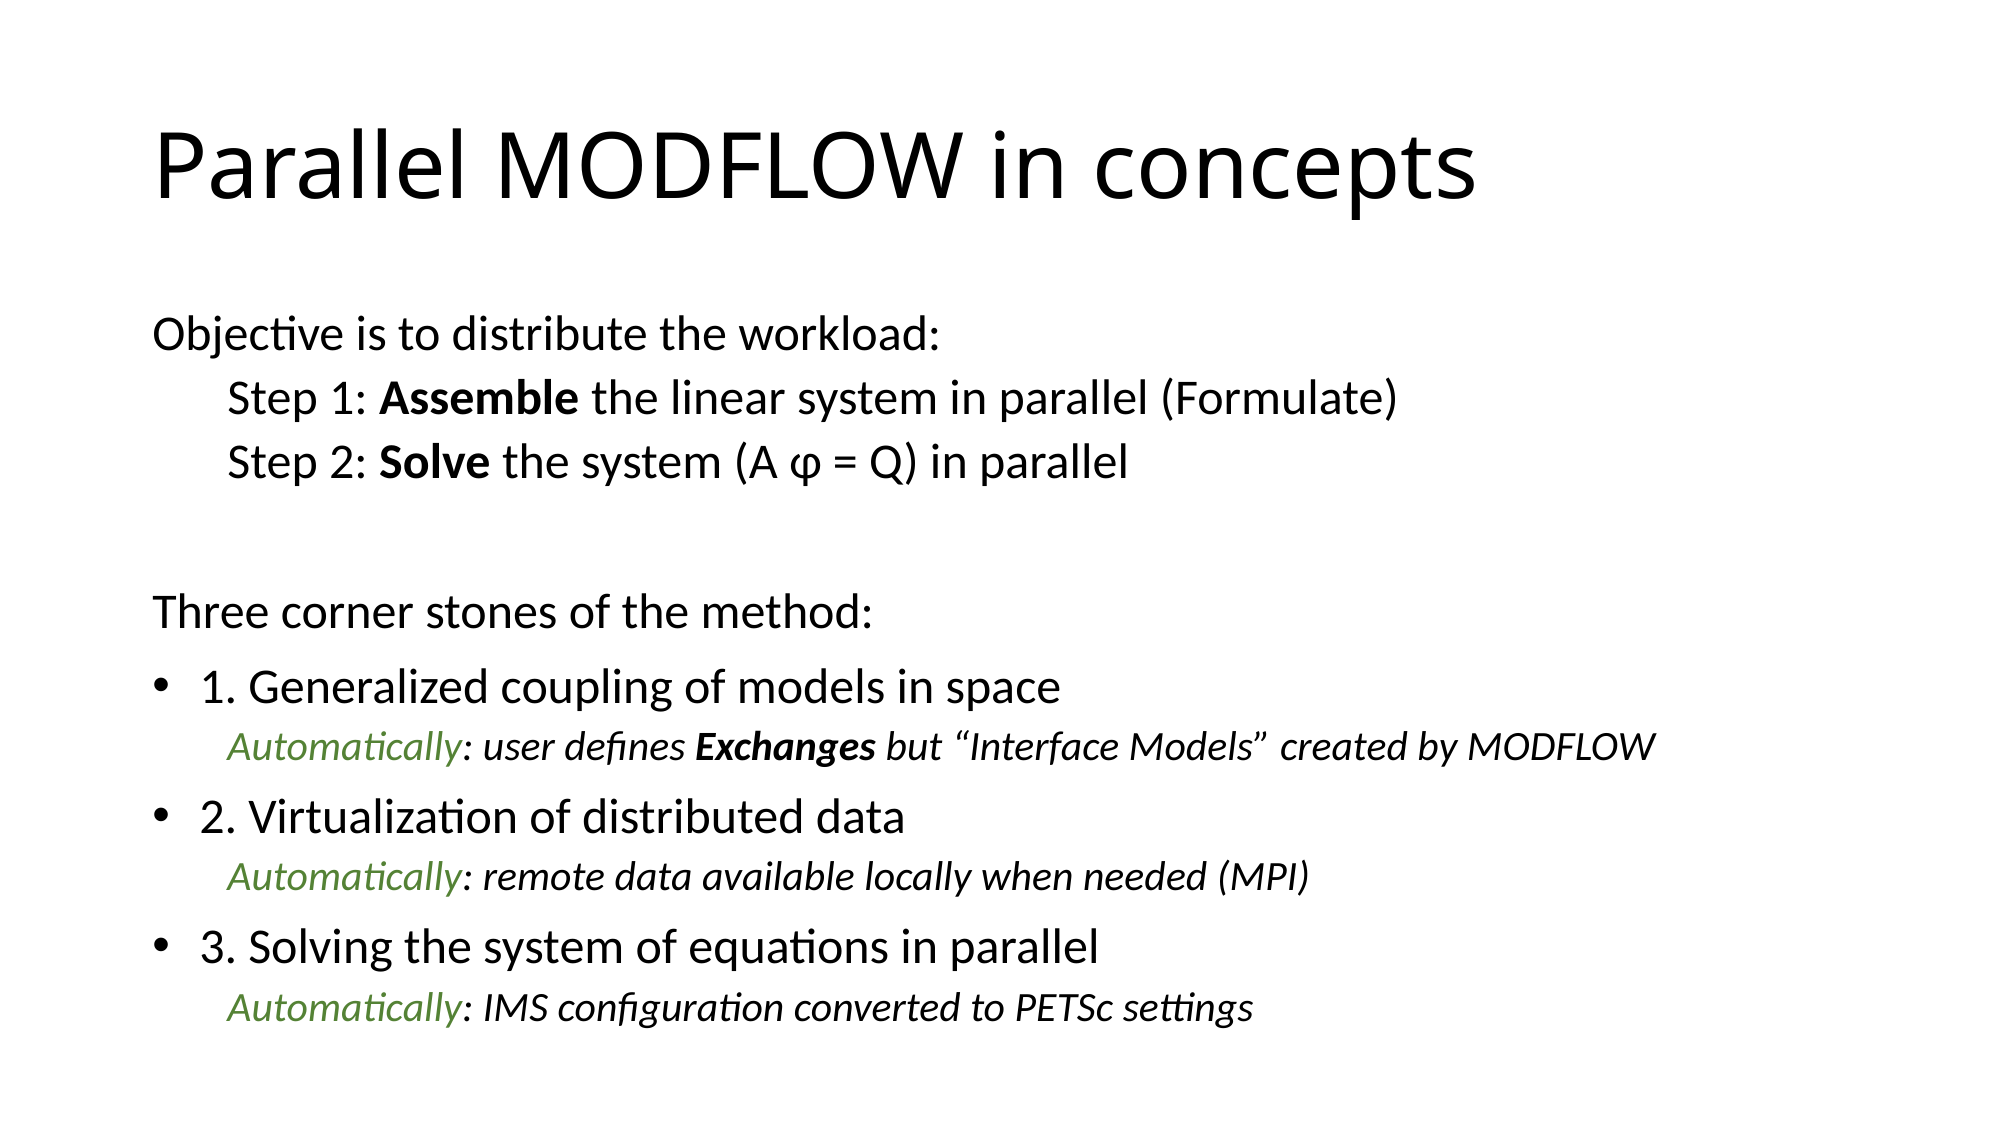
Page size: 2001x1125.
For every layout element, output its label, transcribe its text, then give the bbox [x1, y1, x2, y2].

list Objective is to distribute the workload: Step 1: Assemble the linear system in parallel (Formulate) Step 2: Solve the system (A φ = Q) in parallel Three corner stones of the method: 1. Generalized coupling of models in space Automatically: user defines Exchanges but “Interface Models” created by MODFLOW 2. Virtualization of distributed data Automatically: remote data available locally when needed (MPI) 3. Solving the system of equations in parallel Automatically: IMS configuration converted to PETSc settings [137, 299, 1967, 1038]
title Parallel MODFLOW in concepts [137, 59, 1863, 278]
